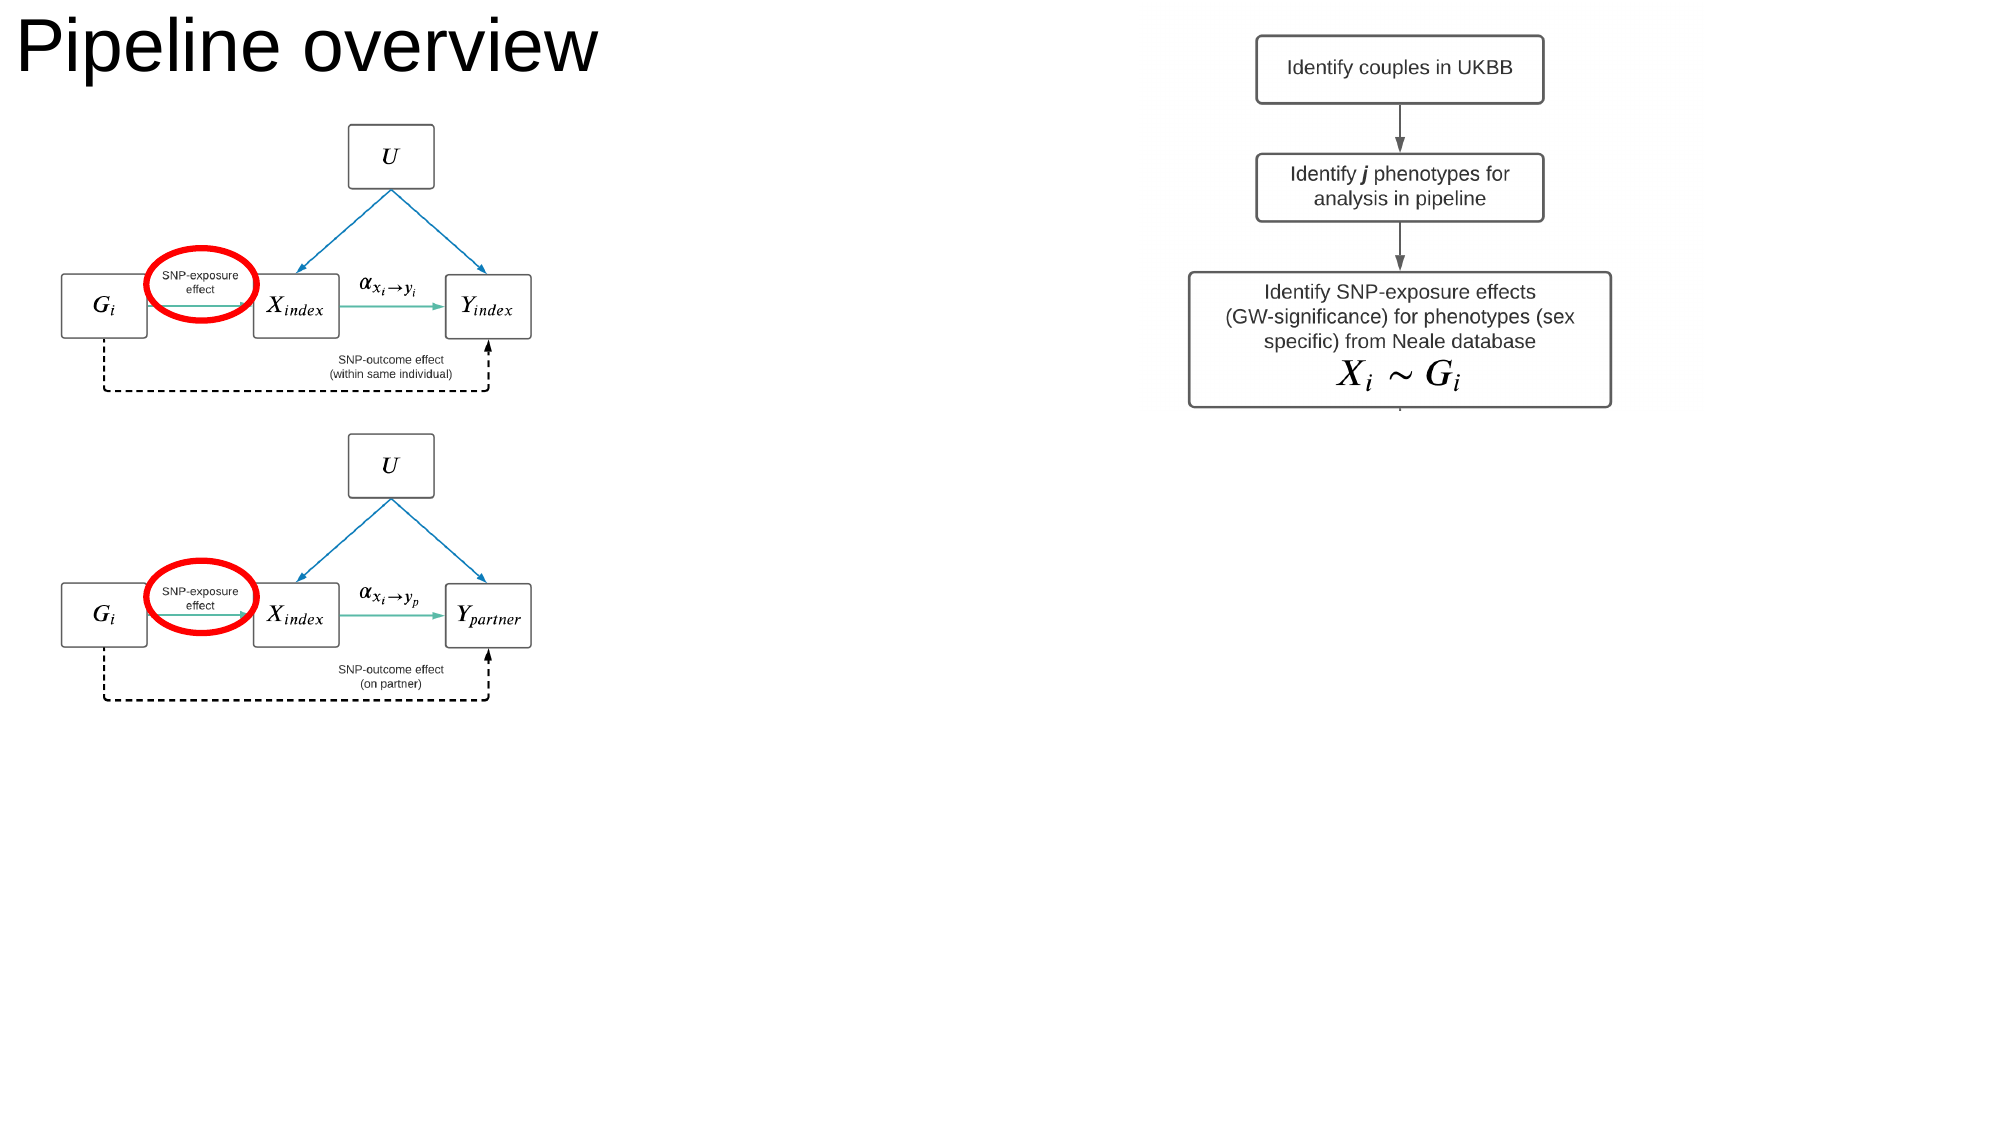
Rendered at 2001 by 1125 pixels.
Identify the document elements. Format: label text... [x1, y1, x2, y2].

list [1139, 2, 1704, 411]
text_box Pipeline overview [0, 0, 861, 157]
picture [26, 84, 566, 741]
